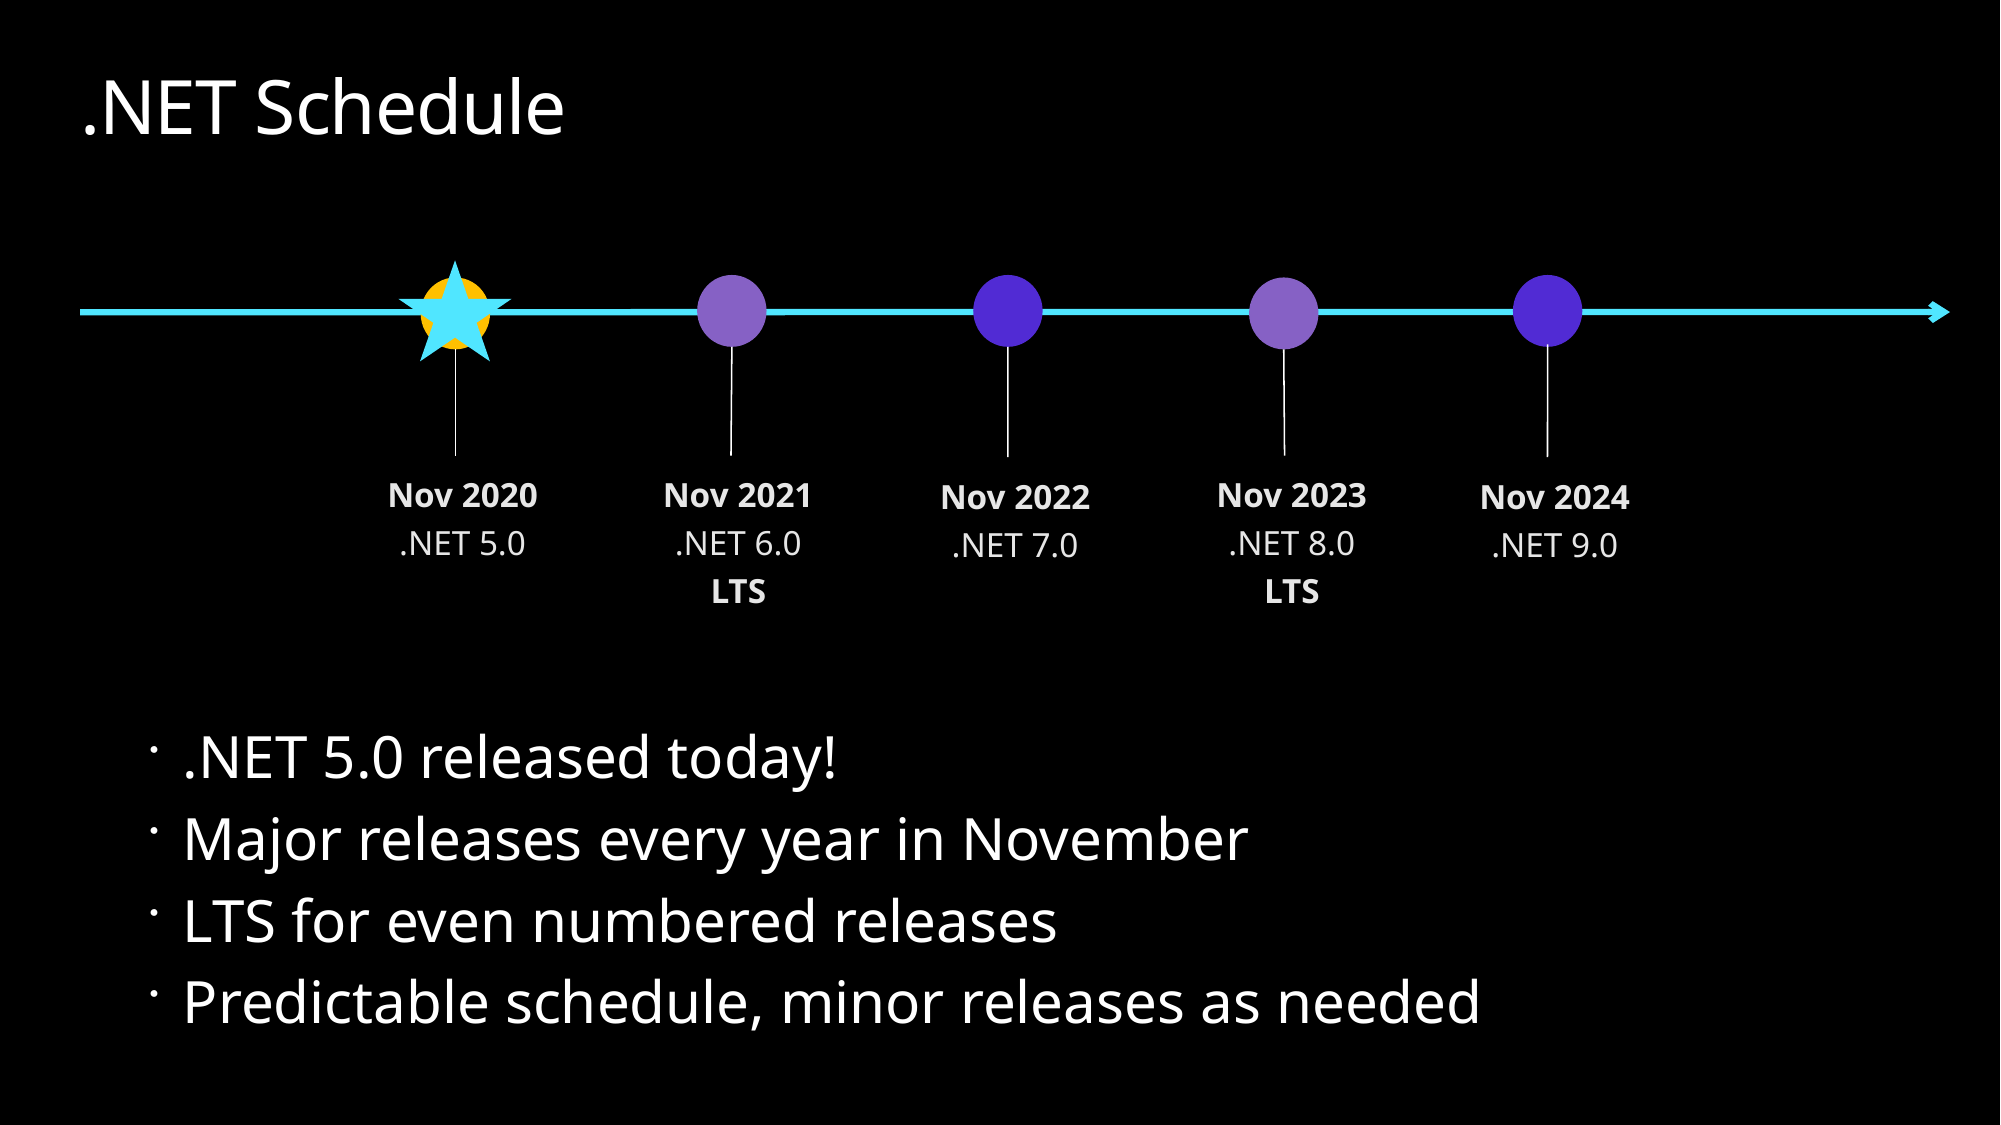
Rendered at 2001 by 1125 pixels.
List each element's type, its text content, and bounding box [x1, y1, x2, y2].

list .NET 5.0 released today! Major releases every year in November LTS for even numbered releases Predictable schedule, minor releases as needed [145, 720, 2000, 1047]
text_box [333, 274, 1669, 640]
title .NET Schedule [80, 59, 1806, 151]
text_box [449, 259, 461, 274]
